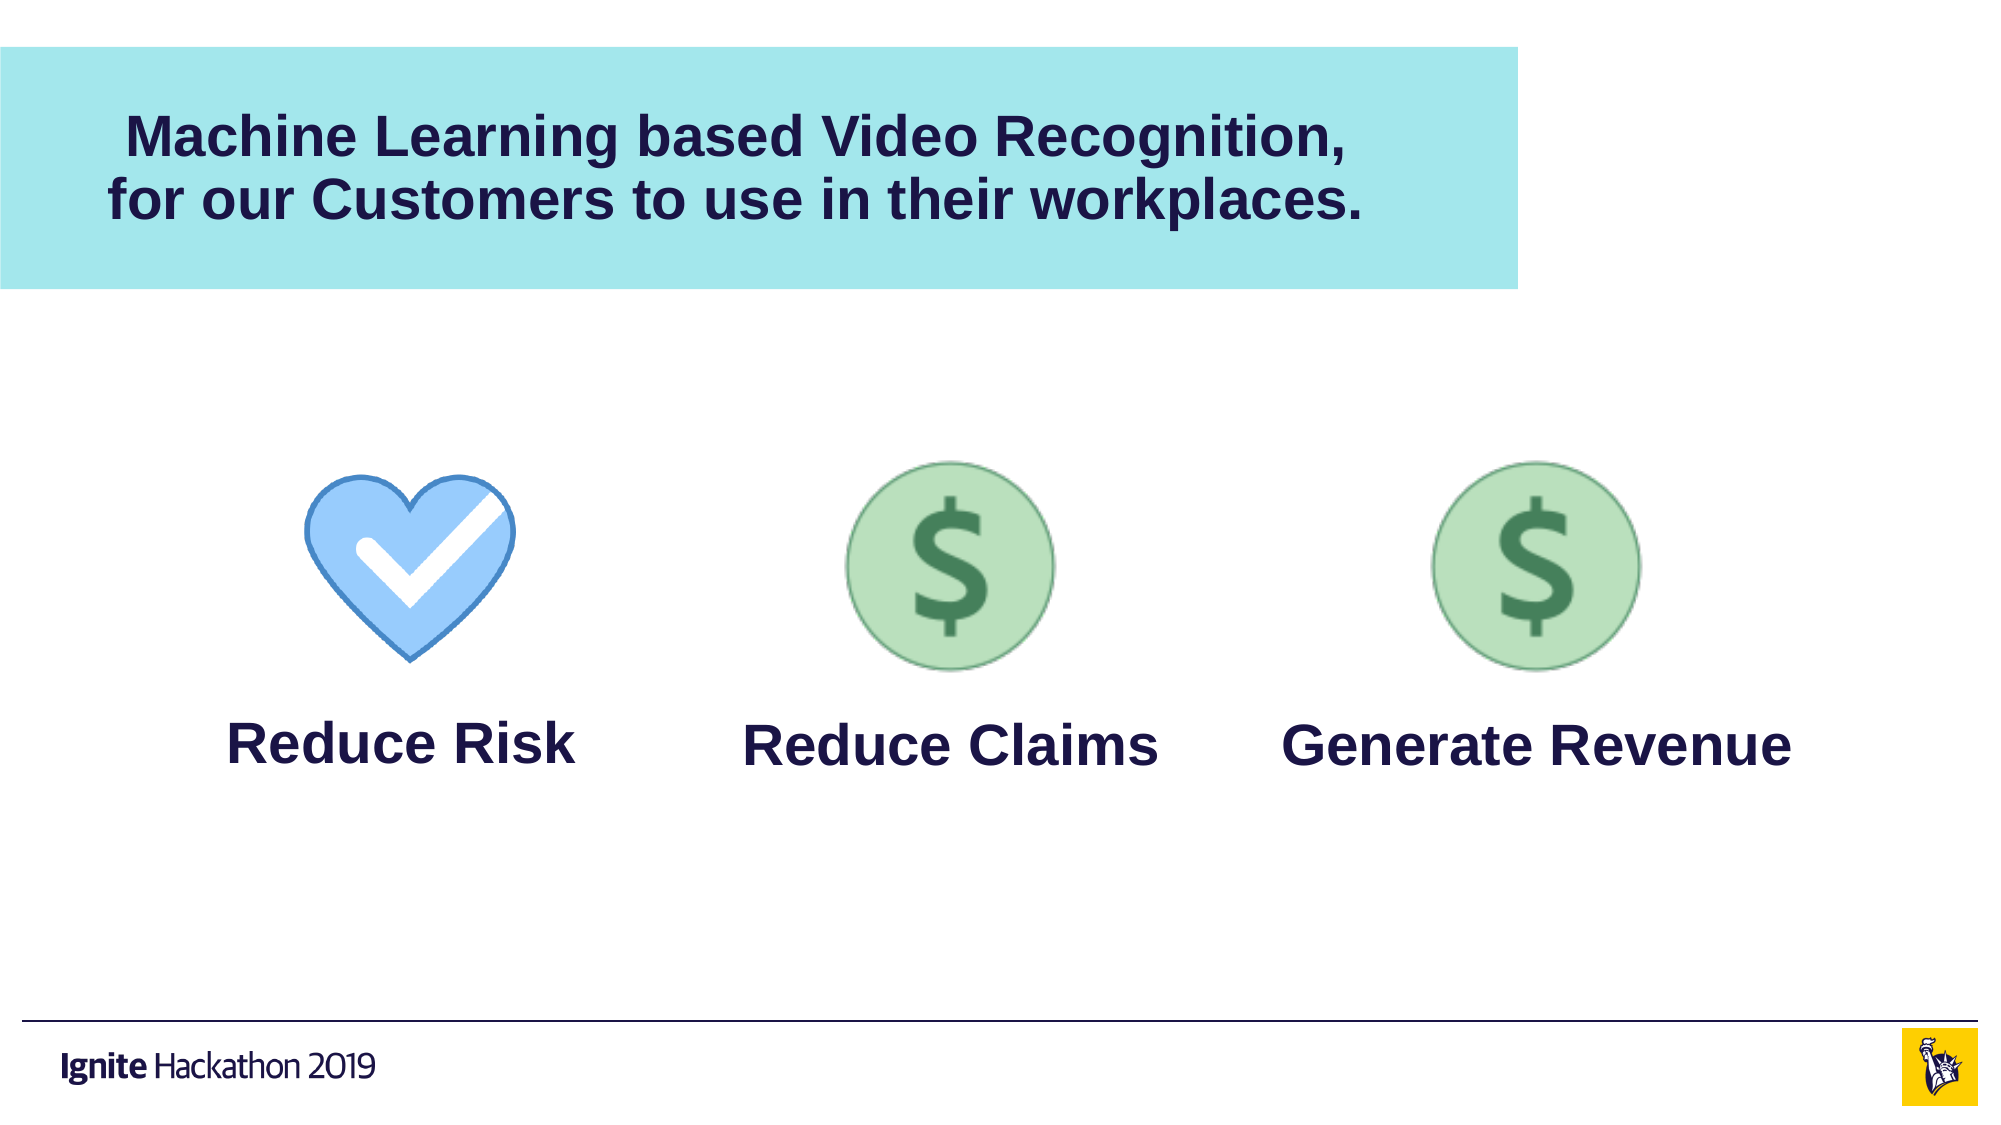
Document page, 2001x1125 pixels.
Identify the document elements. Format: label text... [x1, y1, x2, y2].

picture [1902, 1028, 1978, 1106]
text_box Generate Revenue [1255, 700, 1819, 785]
text_box Reduce Risk [191, 698, 613, 783]
picture [841, 457, 1061, 677]
text_box [0, 46, 1519, 290]
picture [298, 457, 527, 686]
picture [1427, 457, 1648, 677]
title Machine Learning based Video Recognition, for our Customers to use in their workplaces. [37, 49, 1436, 290]
picture [62, 1051, 375, 1085]
text_box Reduce Claims [712, 700, 1190, 855]
